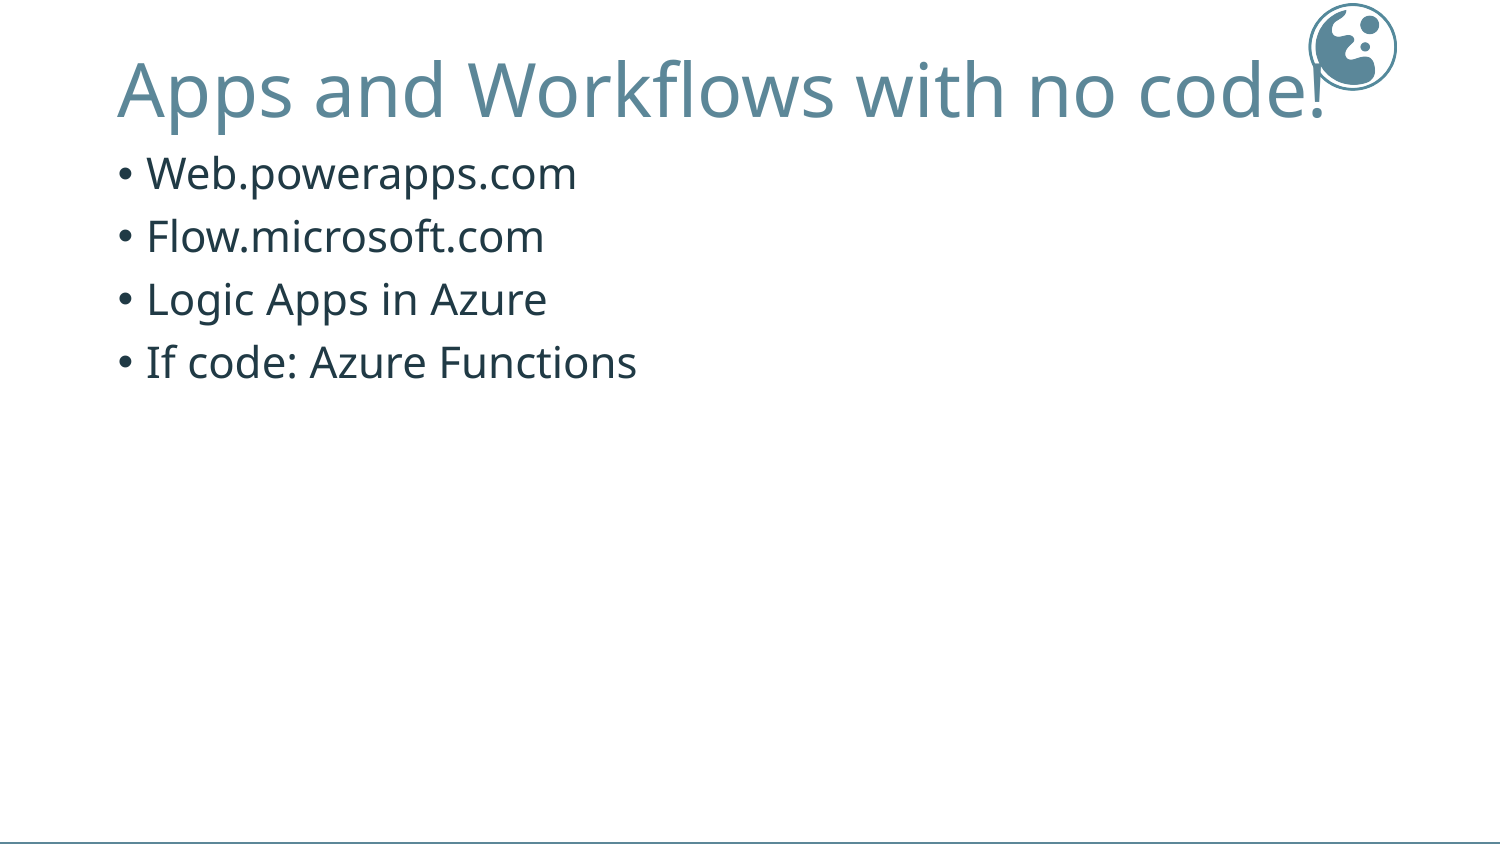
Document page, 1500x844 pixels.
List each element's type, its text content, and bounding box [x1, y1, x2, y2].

list Web.powerapps.com Flow.microsoft.com Logic Apps in Azure If code: Azure Functions [103, 144, 1397, 760]
picture [1308, 3, 1397, 44]
title Apps and Workflows with no code! [103, 44, 1397, 133]
